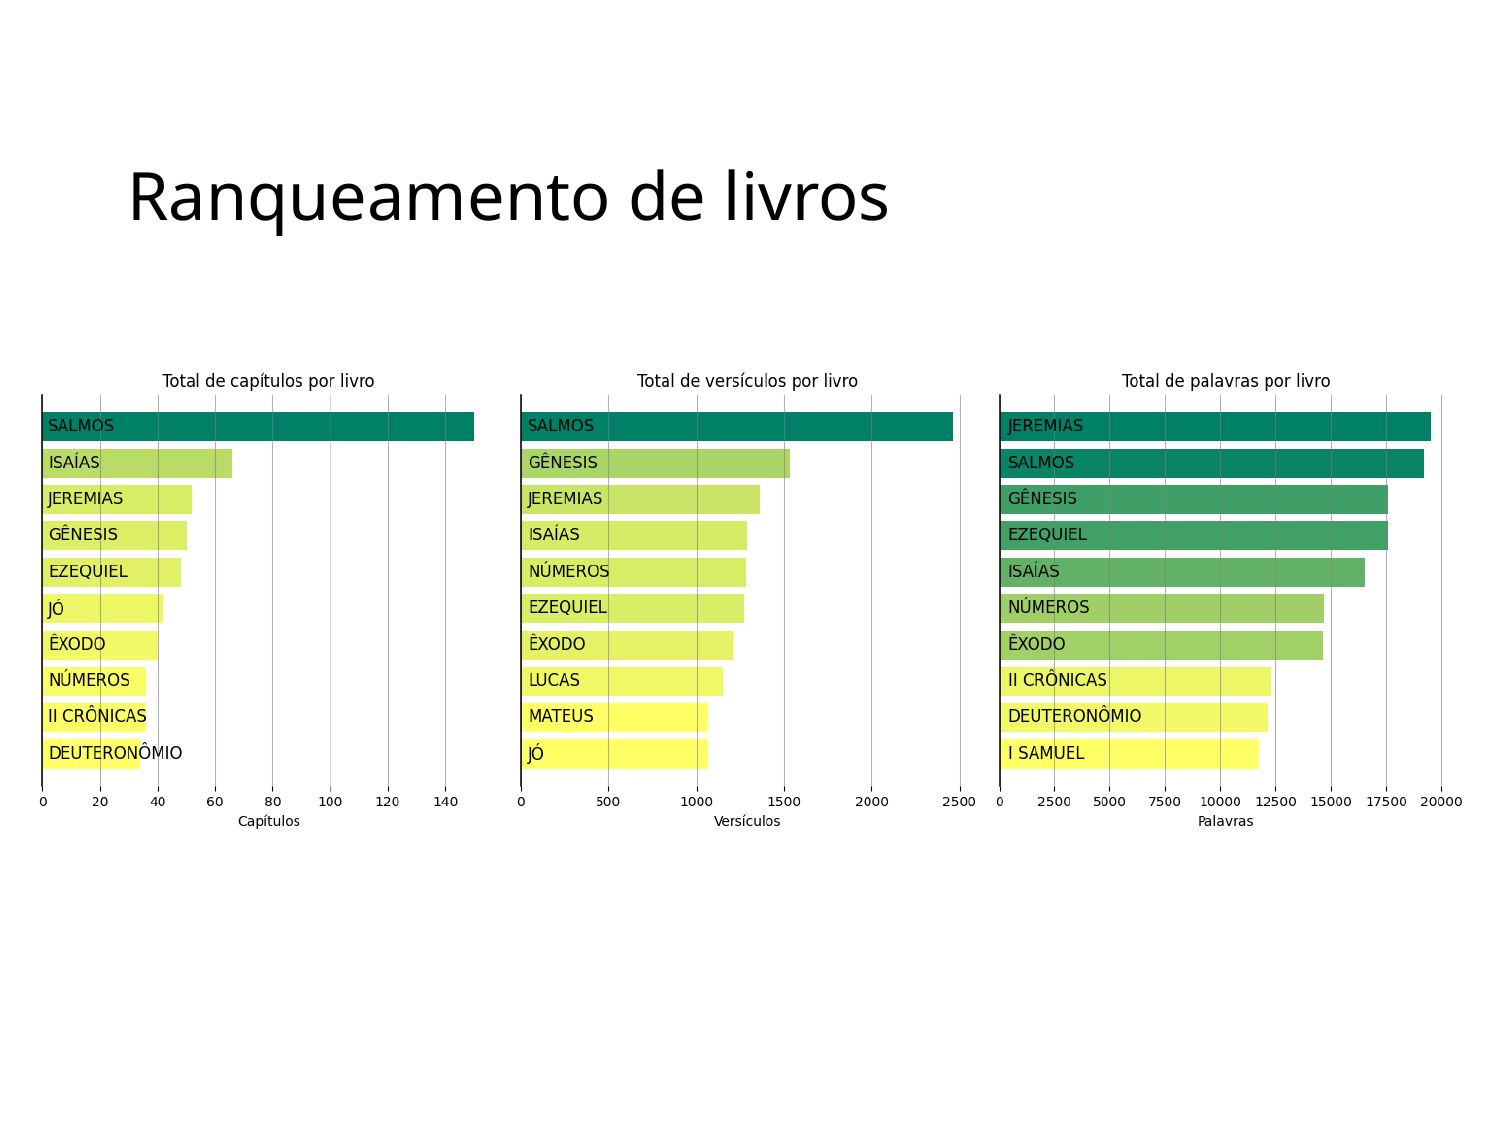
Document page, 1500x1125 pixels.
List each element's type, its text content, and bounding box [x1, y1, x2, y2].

title Ranqueamento de livros [112, 99, 1388, 288]
picture [28, 361, 1472, 838]
